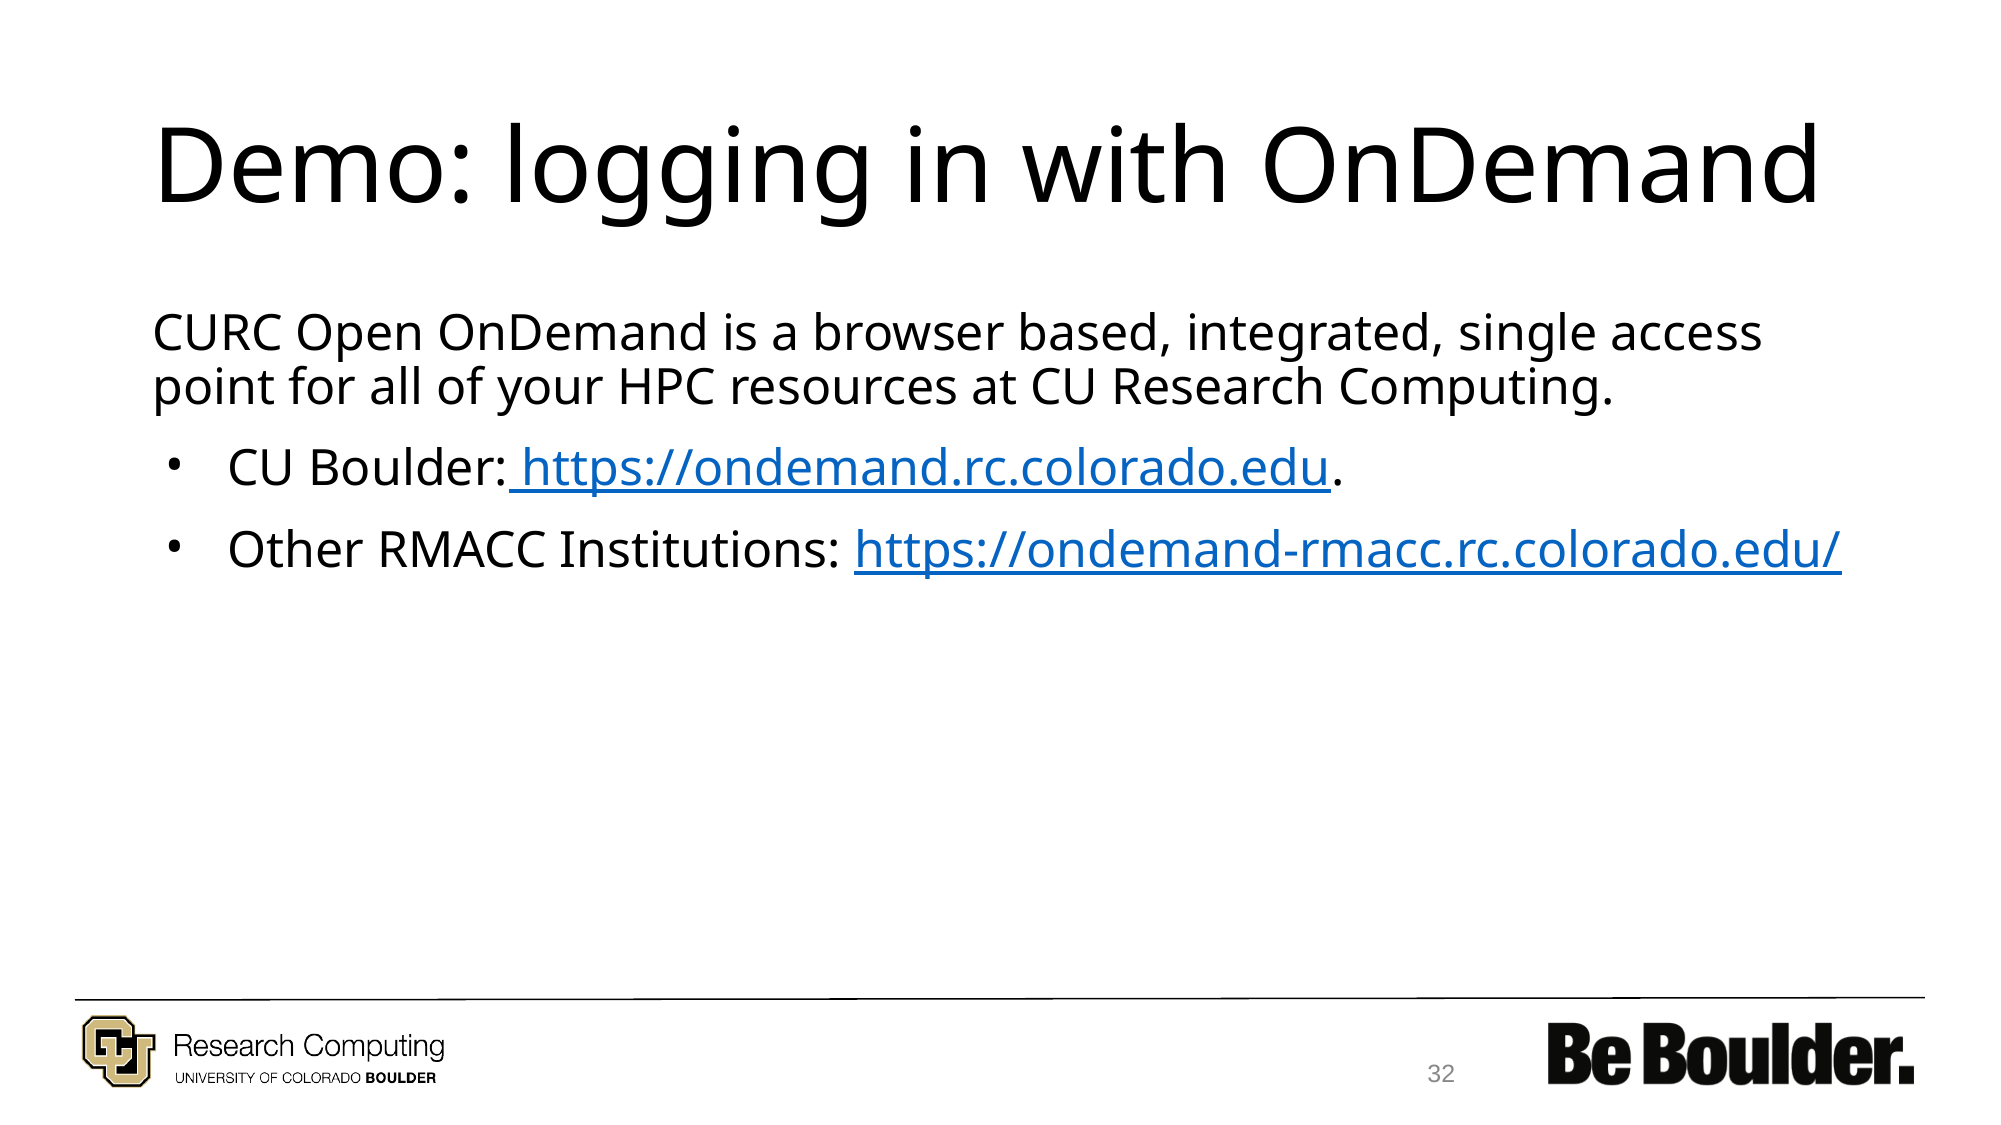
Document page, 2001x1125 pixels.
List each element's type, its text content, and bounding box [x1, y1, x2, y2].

list CURC Open OnDemand is a browser based, integrated, single access point for all of your HPC resources at CU Research Computing. CU Boulder: https://ondemand.rc.colorado.edu. Other RMACC Institutions: https://ondemand-rmacc.rc.colorado.edu/ [137, 299, 1863, 983]
slide_number 32 [1412, 1042, 1525, 1103]
title Demo: logging in with OnDemand [137, 59, 1863, 278]
picture [1524, 1015, 1938, 1088]
picture [81, 1015, 444, 1088]
